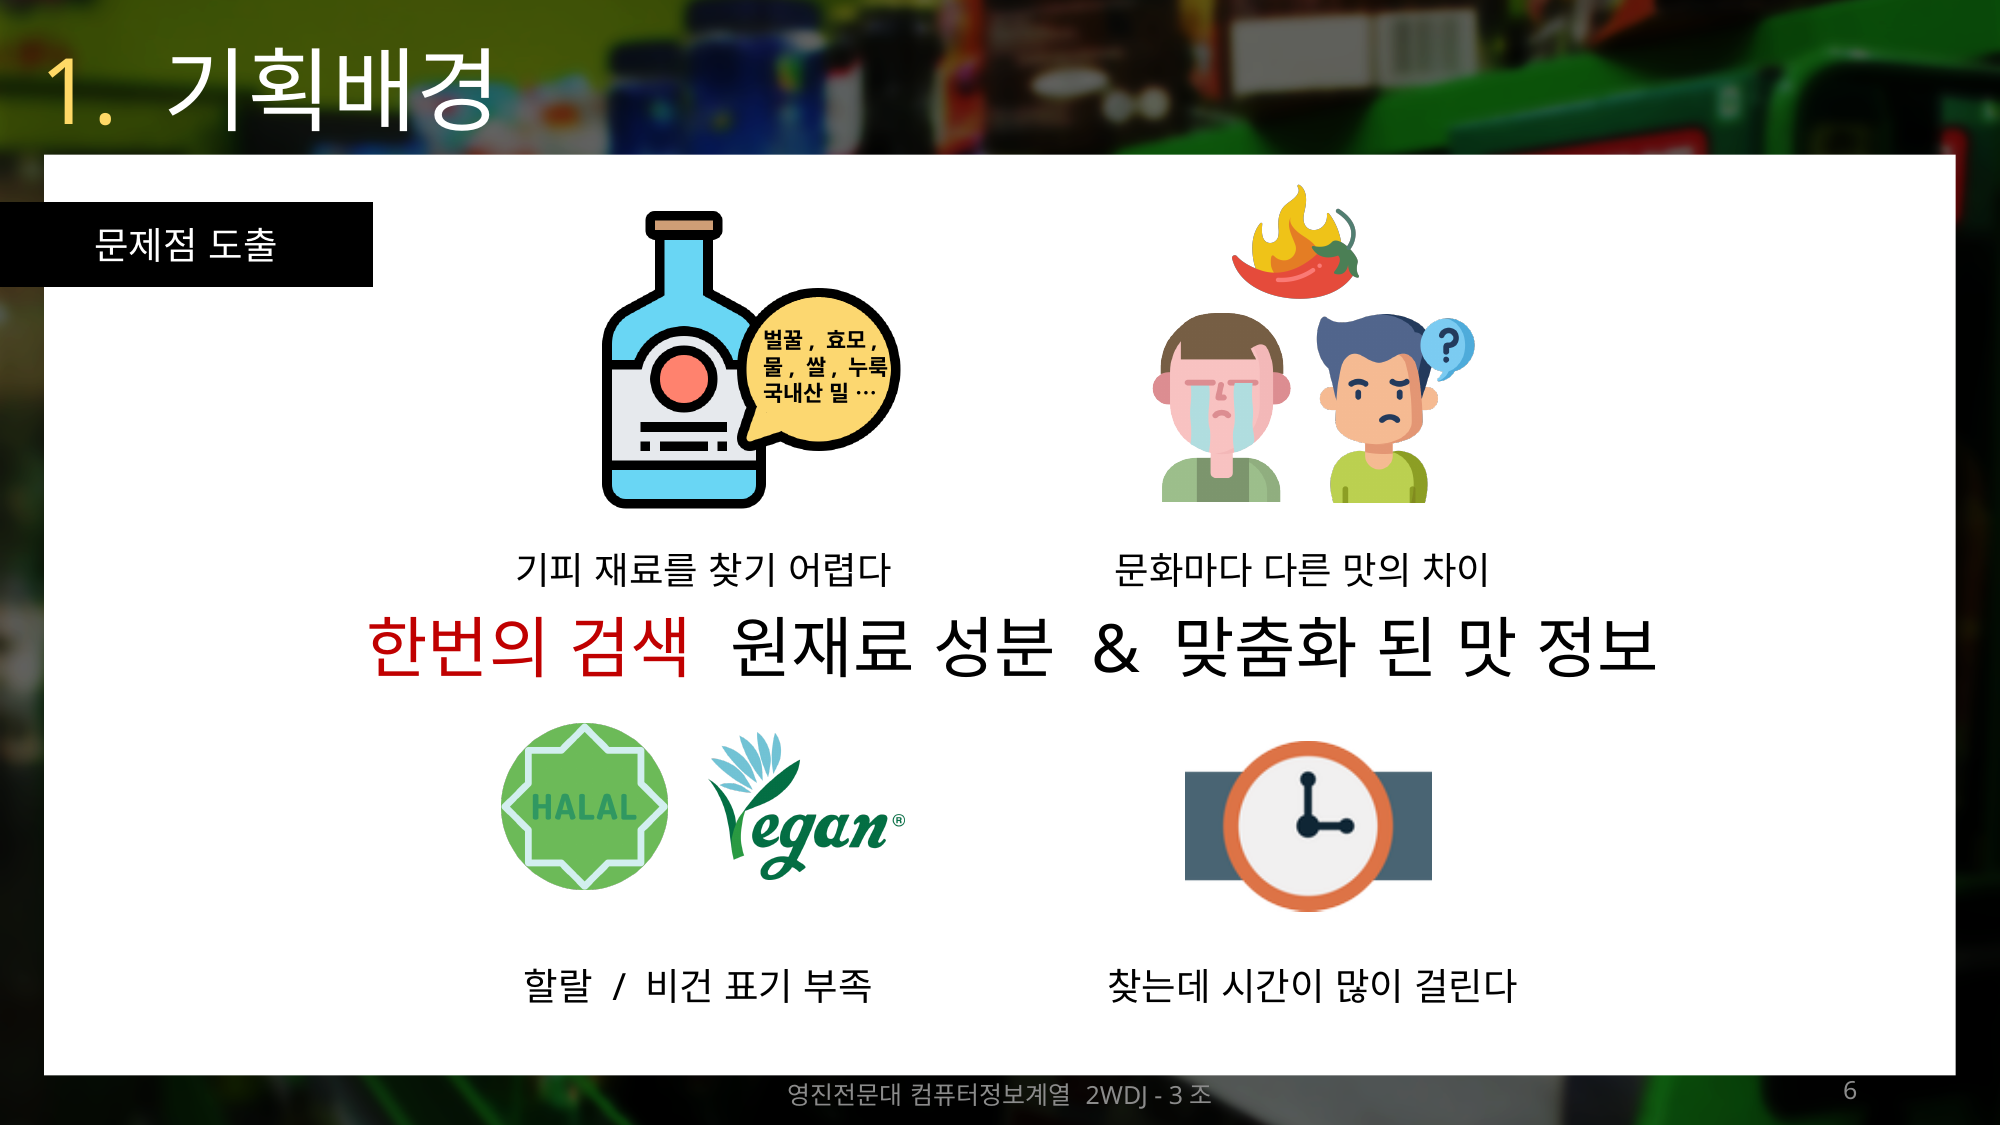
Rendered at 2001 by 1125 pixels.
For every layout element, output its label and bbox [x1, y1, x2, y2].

text_box [1102, 178, 1504, 600]
picture [0, 0, 2000, 1125]
text_box [1083, 741, 1553, 1017]
text_box [497, 206, 910, 600]
text_box [501, 723, 905, 1017]
